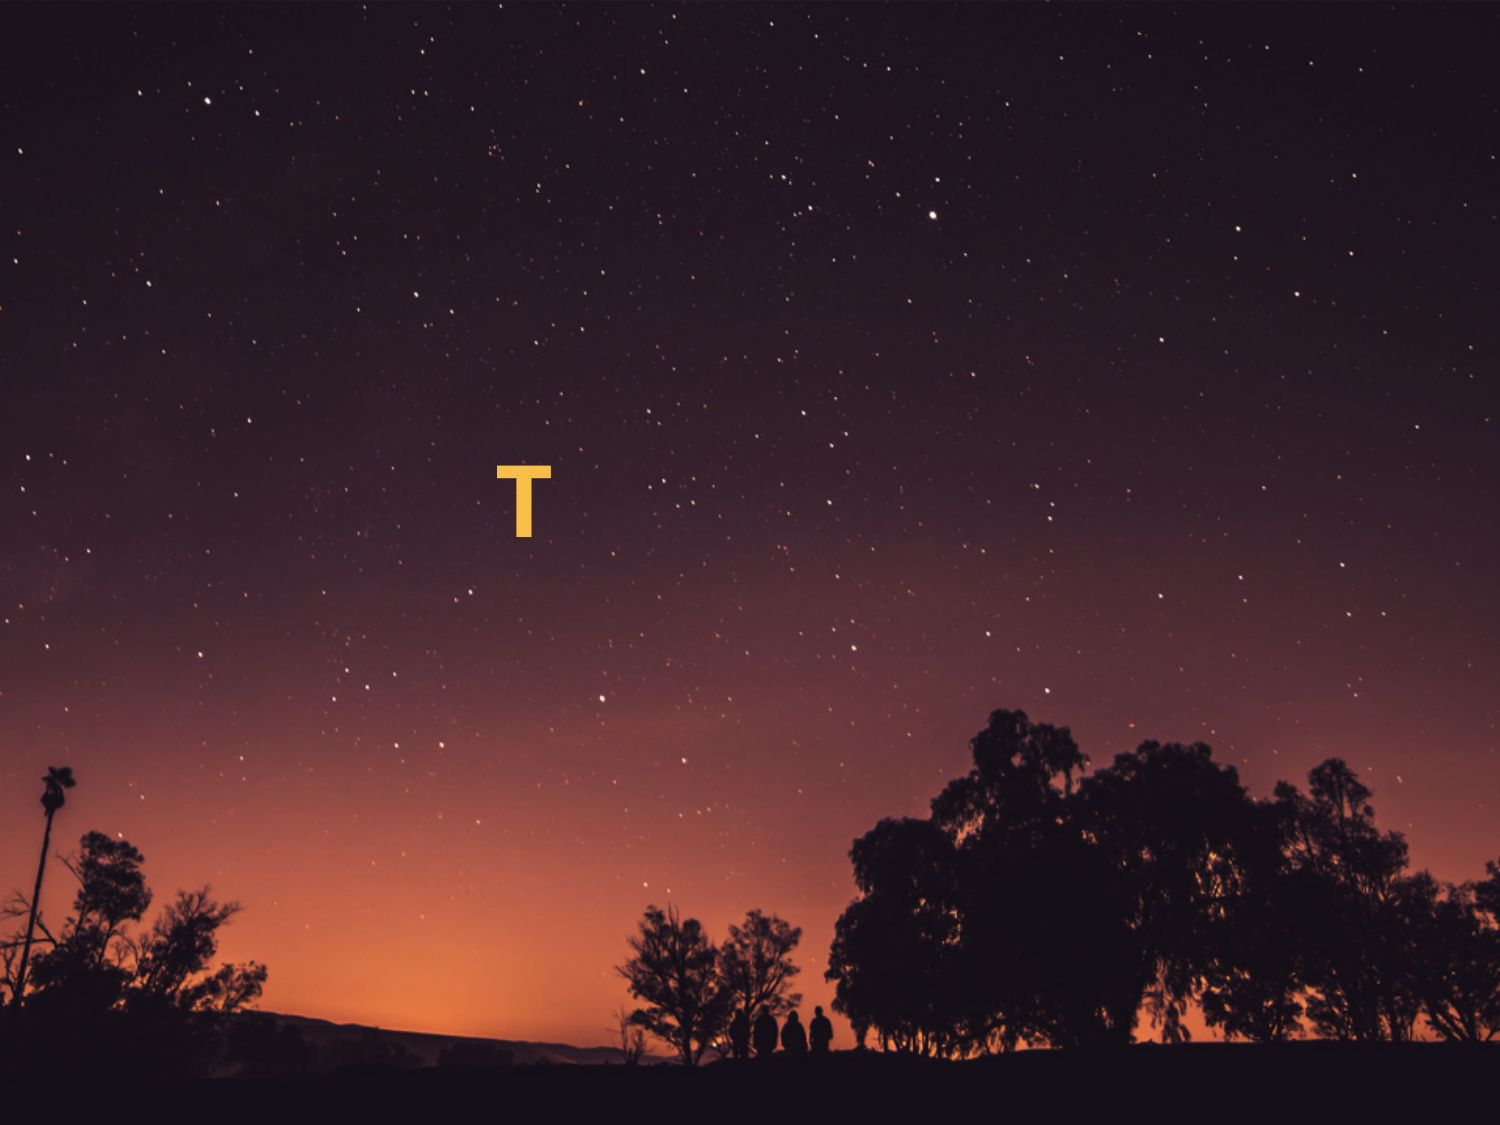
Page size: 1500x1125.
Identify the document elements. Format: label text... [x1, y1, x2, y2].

picture [0, 0, 1500, 1125]
text_box Thank you [482, 429, 1018, 565]
